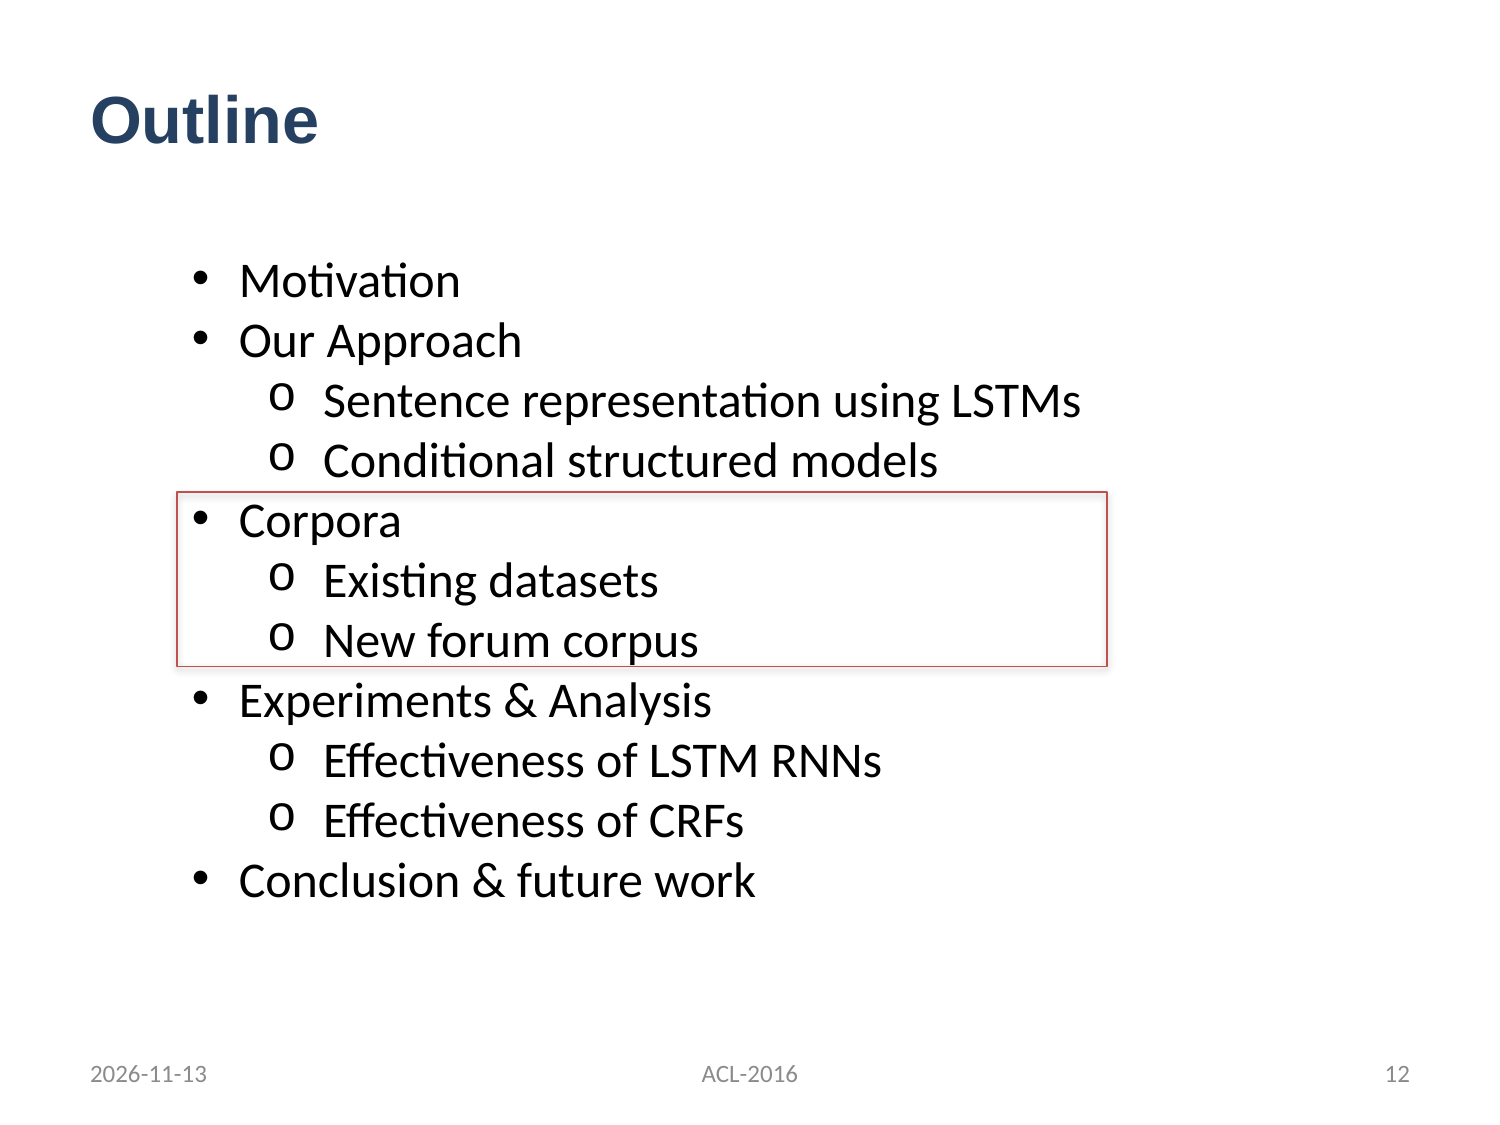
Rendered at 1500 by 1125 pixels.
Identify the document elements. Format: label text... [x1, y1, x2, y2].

text_box [176, 491, 1108, 667]
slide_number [75, 1042, 425, 1103]
footer ACL-2016 [512, 1042, 988, 1103]
text_box Motivation Our Approach Sentence representation using LSTMs Conditional structured models Corpora Existing datasets New forum corpus Experiments & Analysis Effectiveness of LSTM RNNs Effectiveness of CRFs Conclusion & future work [177, 239, 1404, 915]
list Outline [75, 68, 1387, 215]
slide_number 12 [1074, 1042, 1425, 1103]
